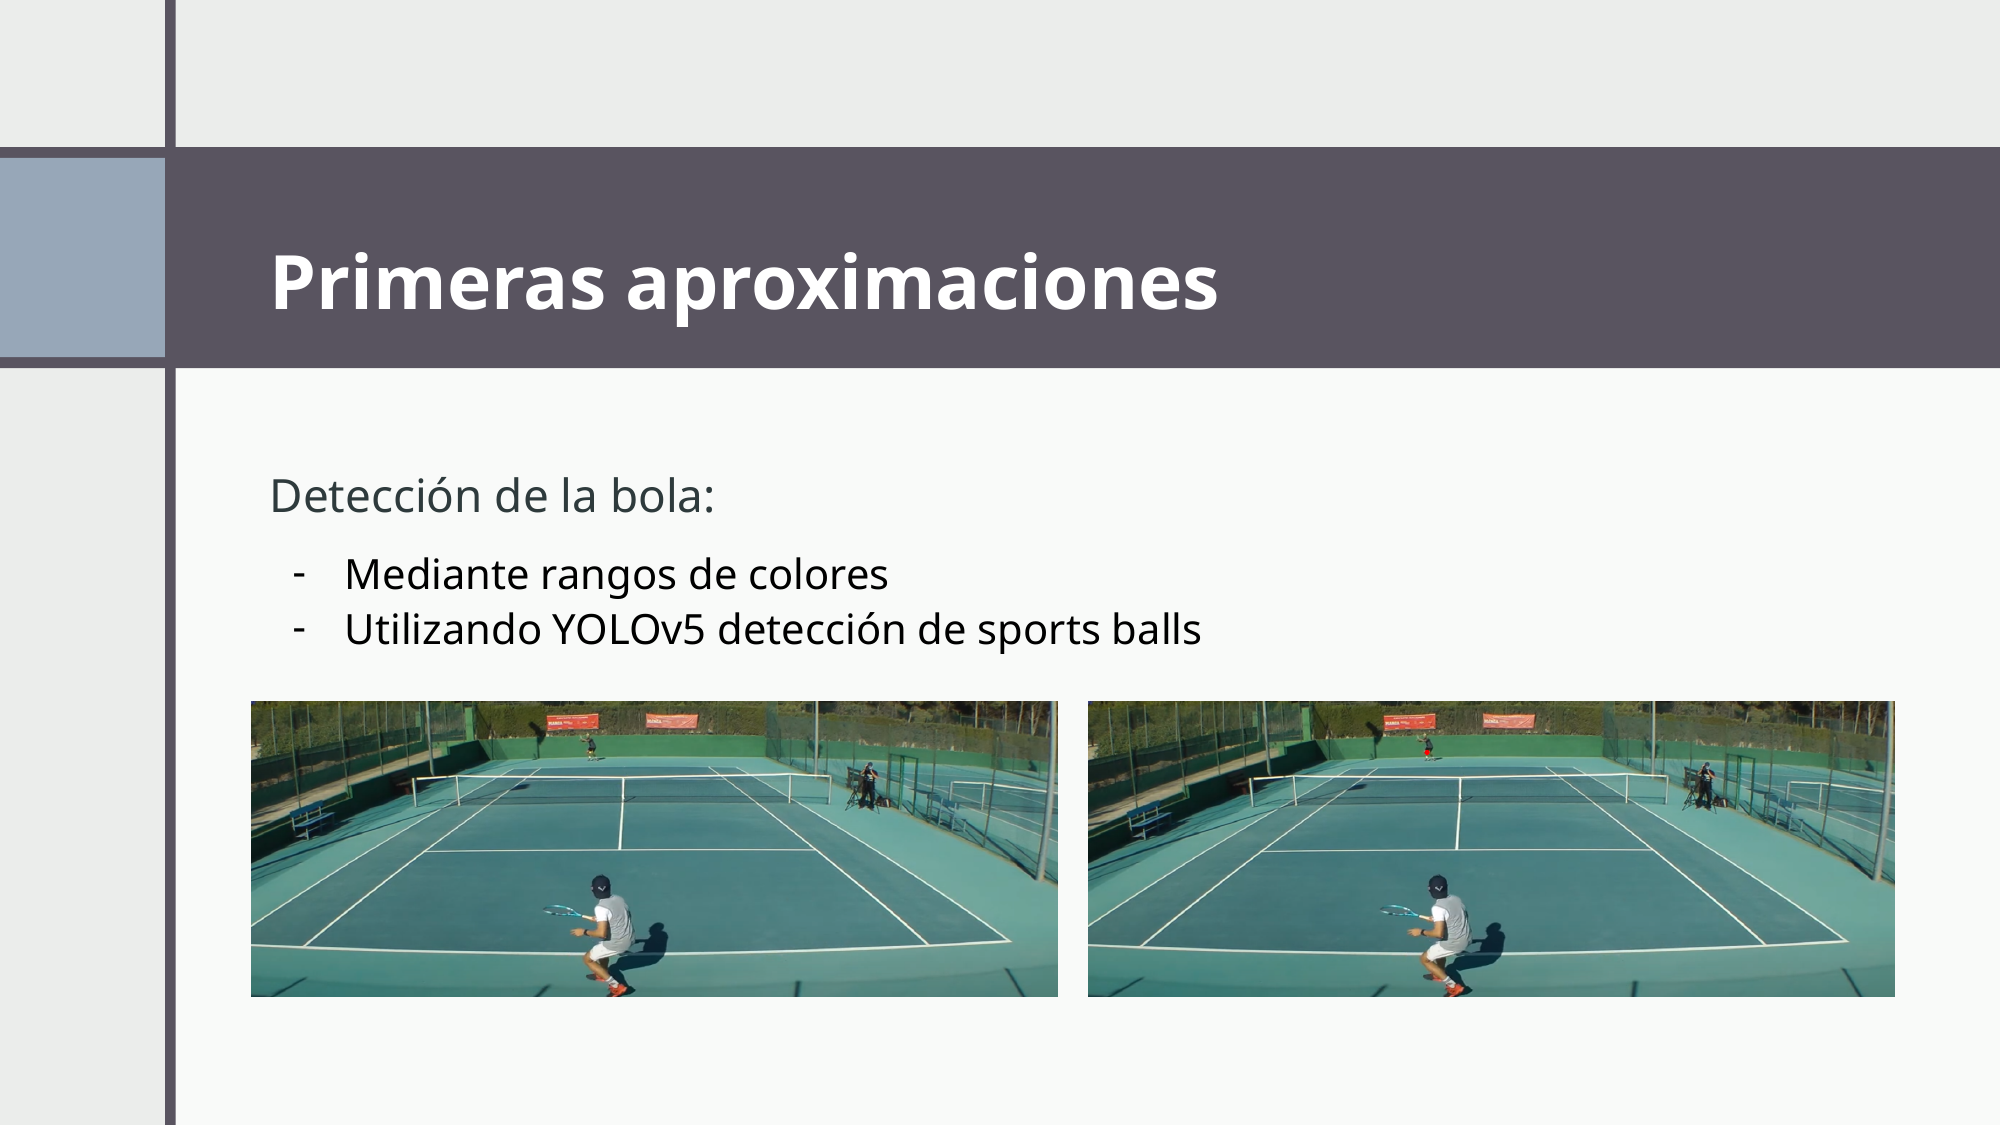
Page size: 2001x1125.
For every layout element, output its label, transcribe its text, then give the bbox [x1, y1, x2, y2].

text_box [0, 157, 165, 358]
text_box [0, 358, 165, 369]
text_box [176, 0, 2000, 147]
text_box [176, 369, 2000, 1125]
text_box [176, 147, 2000, 369]
text_box [165, 0, 176, 1125]
text_box [0, 147, 165, 157]
title Primeras aproximaciones [251, 171, 1895, 341]
text_box [0, 369, 165, 1125]
text_box [0, 0, 165, 147]
picture [1088, 701, 1895, 997]
picture [251, 701, 1058, 997]
list Detección de la bola: Mediante rangos de colores Utilizando YOLOv5 detección de sports balls [251, 443, 1882, 1006]
